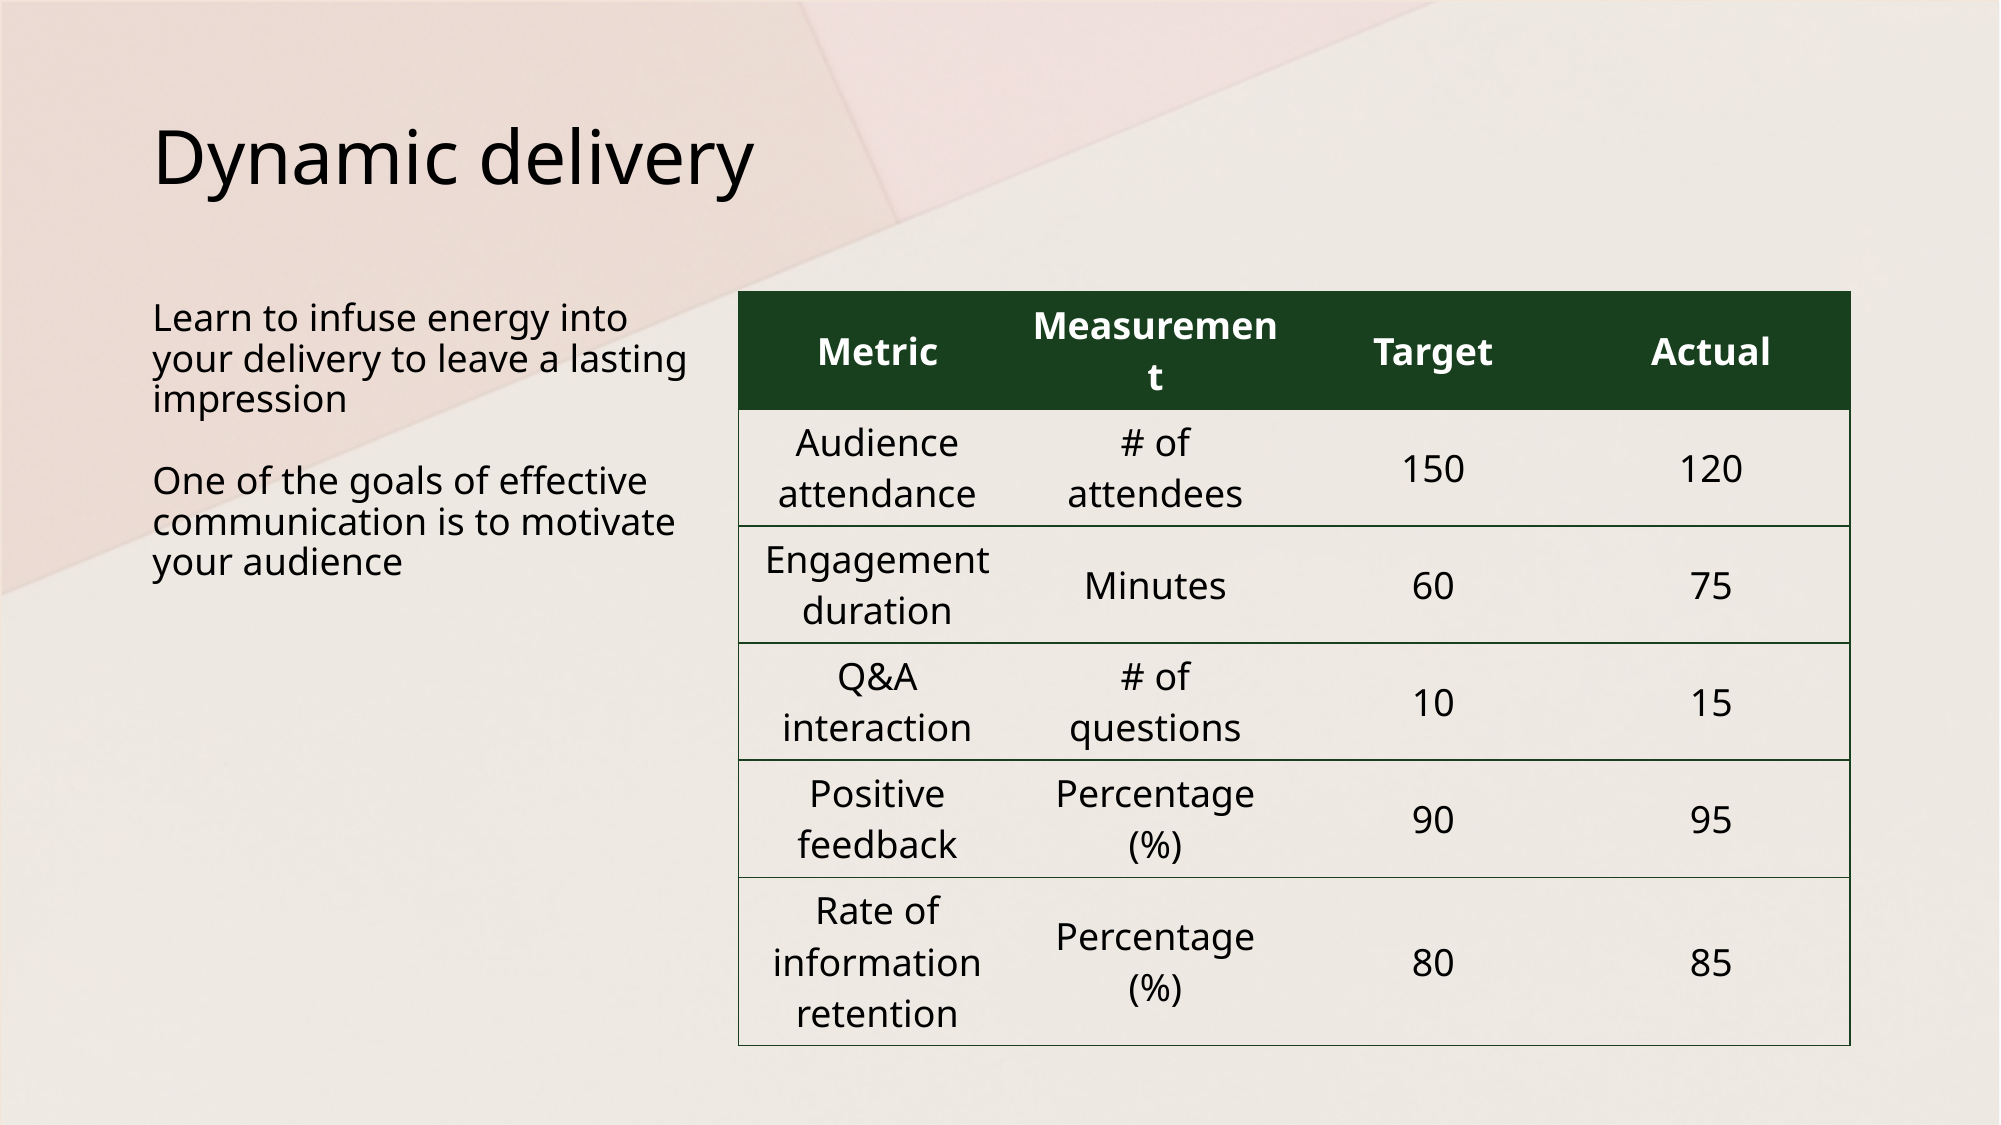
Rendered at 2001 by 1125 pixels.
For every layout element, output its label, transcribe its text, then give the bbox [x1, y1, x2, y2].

table_cell Audience attendance [739, 410, 1016, 525]
table_header Measurement [1016, 293, 1294, 408]
table_cell 80 [1294, 878, 1572, 1045]
table_header Metric [739, 293, 1016, 408]
table_cell Minutes [1016, 527, 1294, 642]
table_cell 90 [1294, 761, 1572, 877]
table_cell 10 [1294, 644, 1572, 759]
table_cell Q&A interaction [739, 644, 1016, 759]
table_cell 150 [1294, 410, 1572, 525]
table_cell # of attendees [1016, 410, 1294, 525]
table_cell Rate of information retention [739, 878, 1016, 1045]
table_cell 75 [1572, 527, 1849, 642]
table_cell 85 [1572, 878, 1849, 1045]
table_cell Engagement duration [739, 527, 1016, 642]
table_cell 15 [1572, 644, 1849, 759]
list Learn to infuse energy into your delivery to leave a lasting impression One of the goals of effective communication is to motivate your audience [137, 291, 711, 997]
table_cell # of questions [1016, 644, 1294, 759]
table_cell 60 [1294, 527, 1572, 642]
table_header Target [1294, 293, 1572, 408]
title Dynamic delivery [137, 43, 1842, 278]
table_cell 95 [1572, 761, 1849, 877]
table_cell 120 [1572, 410, 1849, 525]
table_cell Percentage (%) [1016, 878, 1294, 1045]
table_header Actual [1572, 293, 1849, 408]
table_cell Percentage (%) [1016, 761, 1294, 877]
table_cell Positive feedback [739, 761, 1016, 877]
